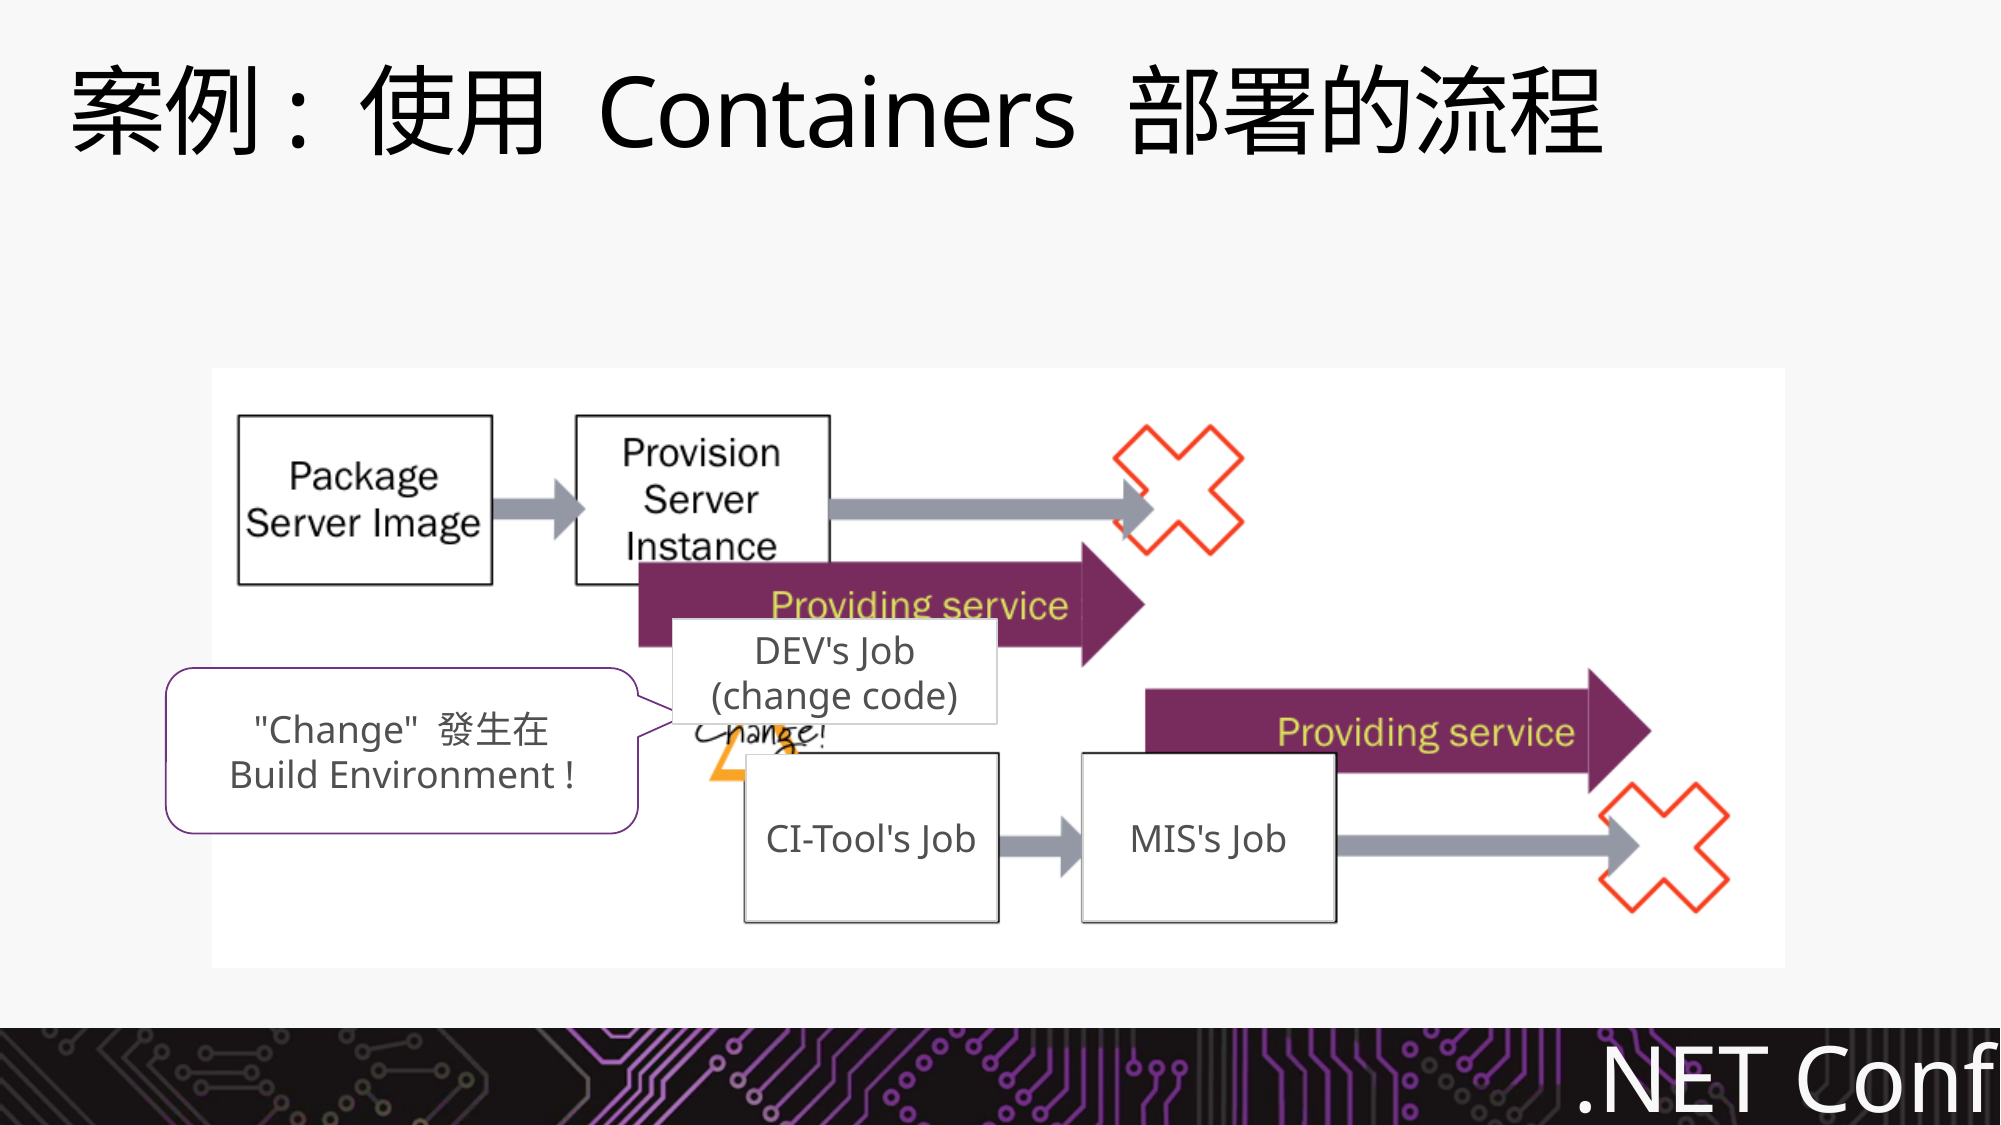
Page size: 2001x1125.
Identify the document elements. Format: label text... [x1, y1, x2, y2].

picture [0, 1028, 2000, 1125]
text_box "Change" 發生在 Build Environment ! [164, 667, 212, 835]
picture [212, 367, 1785, 969]
title 案例: 使用 Containers 部署的流程 [44, 47, 1957, 196]
